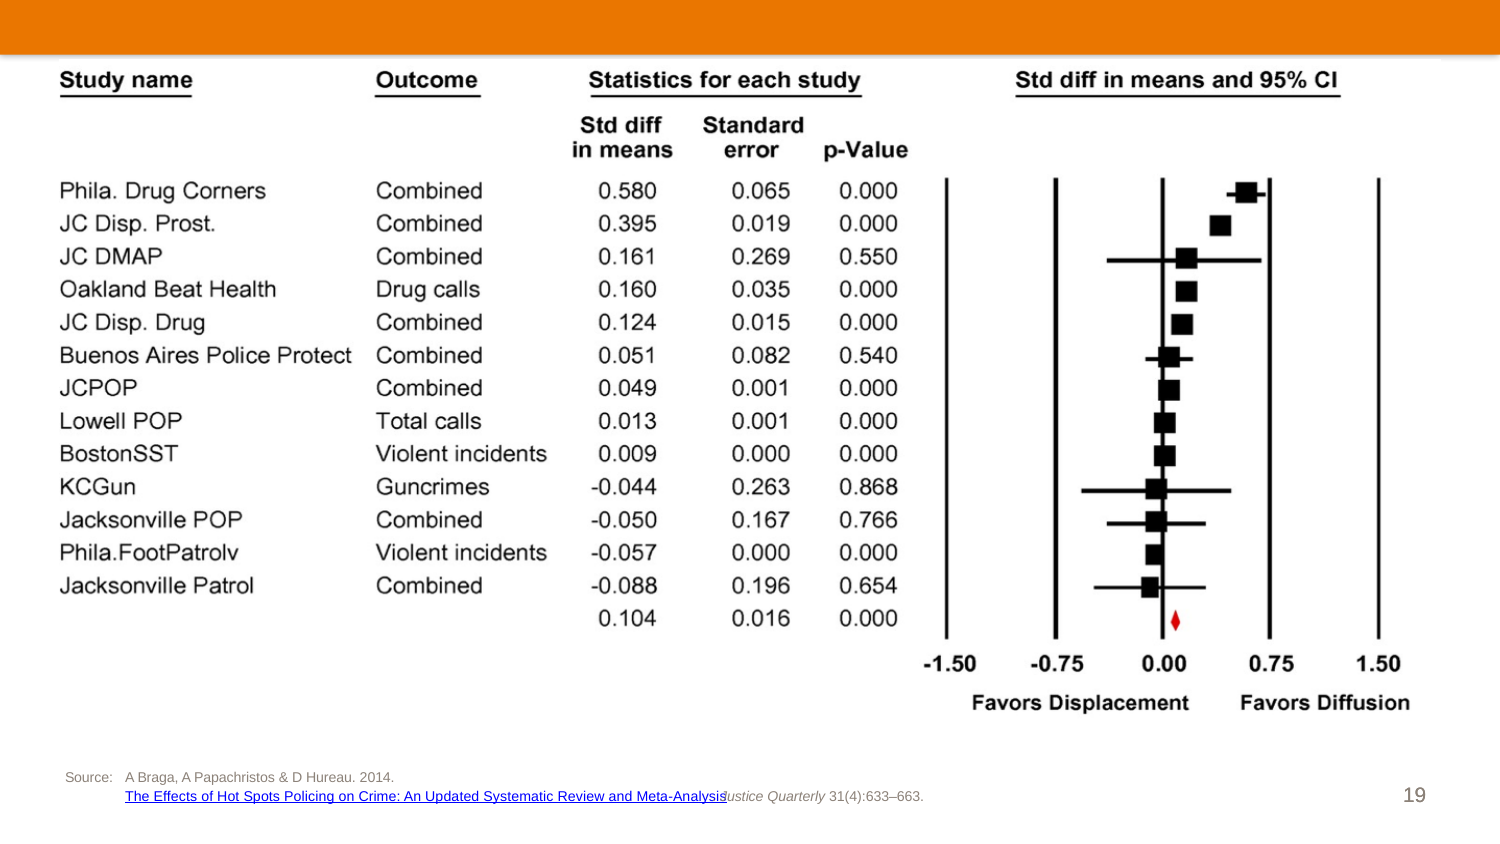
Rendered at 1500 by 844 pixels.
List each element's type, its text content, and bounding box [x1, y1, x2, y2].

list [58, 58, 1442, 749]
list Source: A Braga, A Papachristos & D Hureau. 2014. The Effects of Hot Spots Policing on Crime: An Updated Systematic Review and Meta-Analysis. Justice Quarterly 31(4):633–663. [59, 757, 977, 819]
